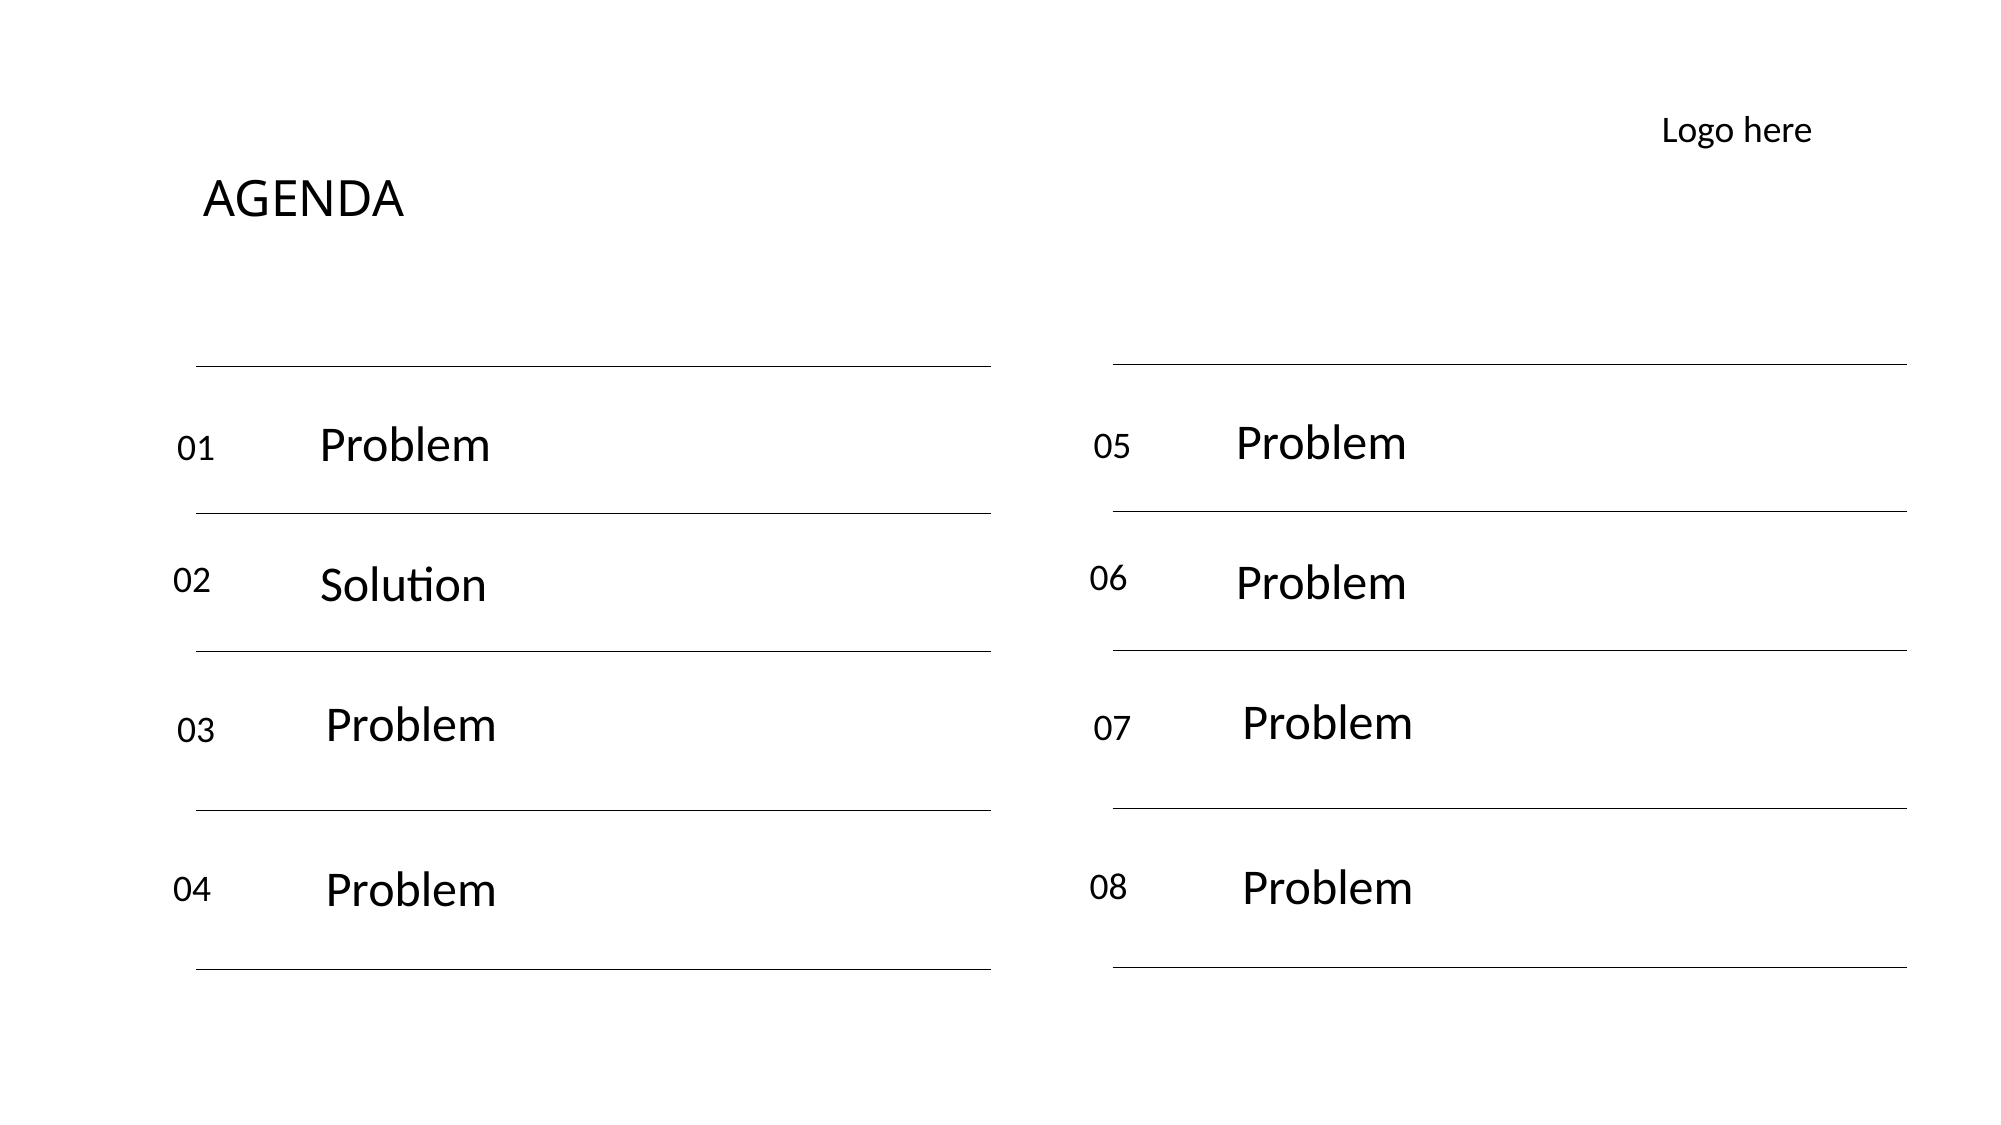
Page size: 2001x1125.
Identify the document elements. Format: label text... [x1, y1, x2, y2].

text_box 03 [162, 697, 230, 758]
text_box 07 [1078, 695, 1147, 756]
text_box Problem [1221, 542, 1423, 617]
text_box 02 [158, 547, 227, 607]
text_box AGENDA [188, 158, 420, 234]
text_box Solution [305, 544, 503, 619]
text_box Logo here [1647, 98, 1942, 158]
text_box 01 [162, 415, 230, 476]
text_box Problem [311, 849, 513, 924]
text_box Problem [1227, 847, 1429, 923]
text_box Problem [1221, 402, 1423, 478]
text_box Problem [304, 404, 507, 480]
text_box 05 [1078, 413, 1147, 474]
text_box Problem [311, 683, 513, 759]
text_box 06 [1074, 545, 1143, 606]
text_box 08 [1074, 854, 1143, 915]
text_box Problem [1227, 682, 1429, 757]
text_box 04 [158, 856, 227, 917]
